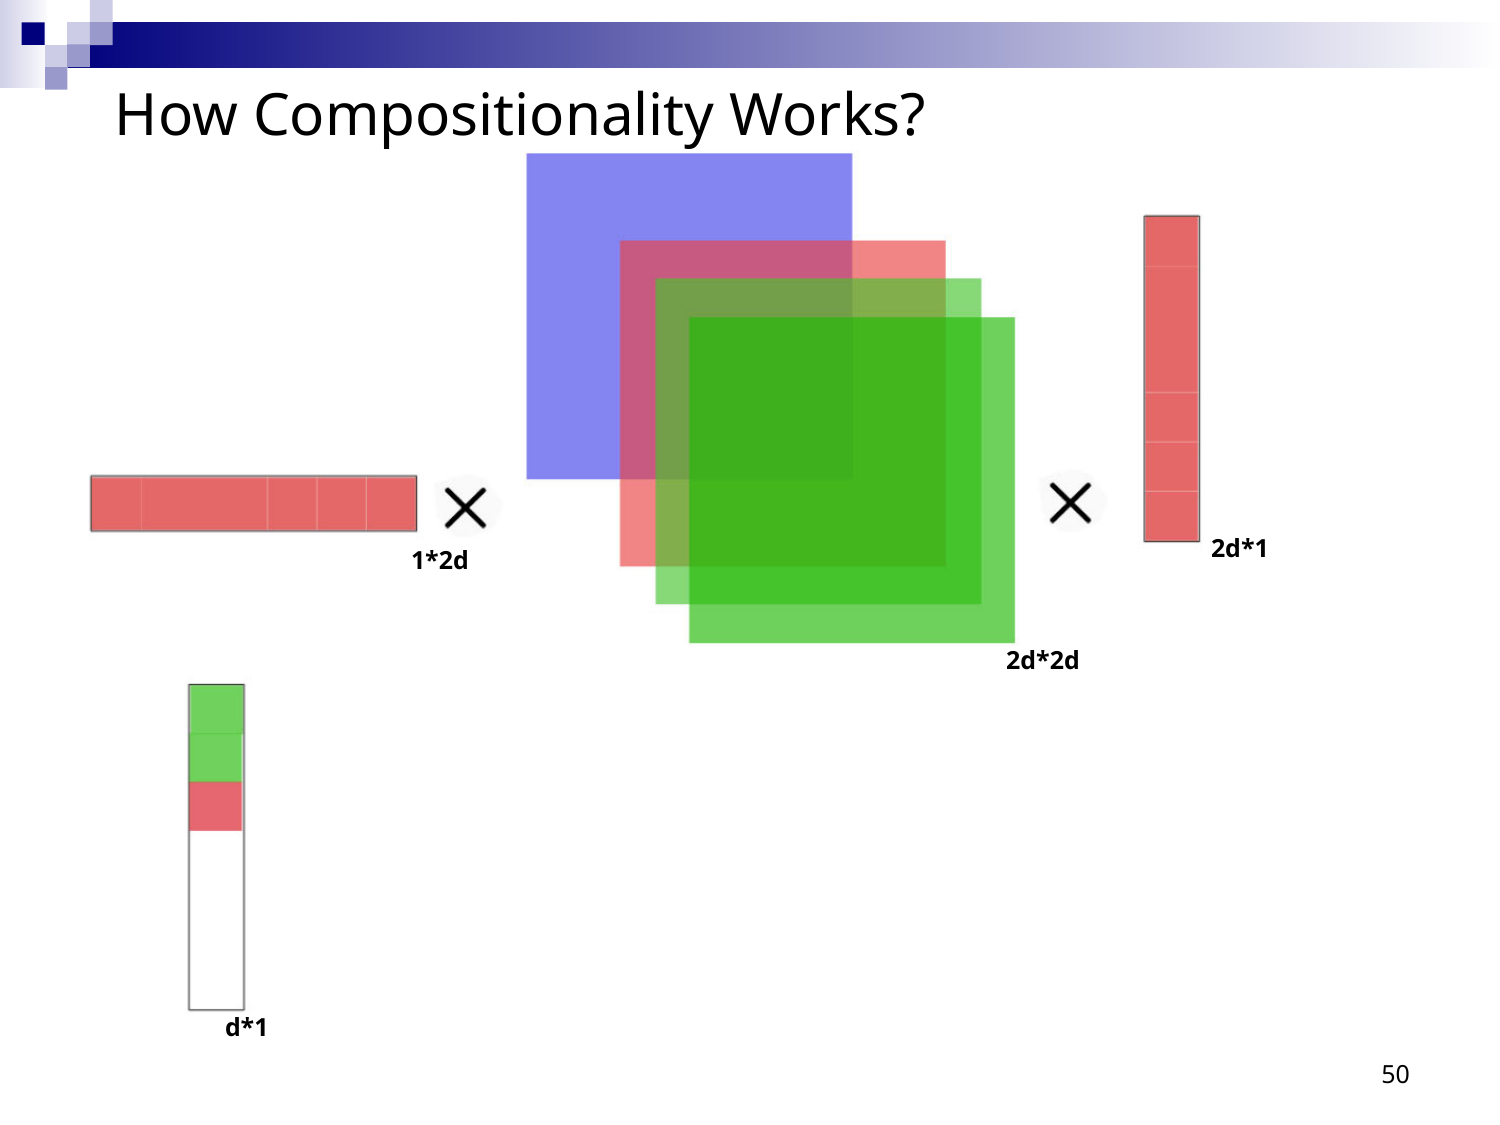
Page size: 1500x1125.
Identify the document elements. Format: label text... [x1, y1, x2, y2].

picture [62, 462, 508, 563]
text_box d*1 [210, 1004, 284, 1050]
text_box 1*2d [396, 546, 484, 583]
text_box 2d*1 [1196, 525, 1284, 570]
text_box 2d*2d [991, 637, 1096, 683]
picture [512, 149, 1351, 651]
text_box How Compositionality Works? [99, 0, 1450, 225]
picture [37, 662, 401, 1025]
slide_number 50 [1074, 1024, 1426, 1101]
